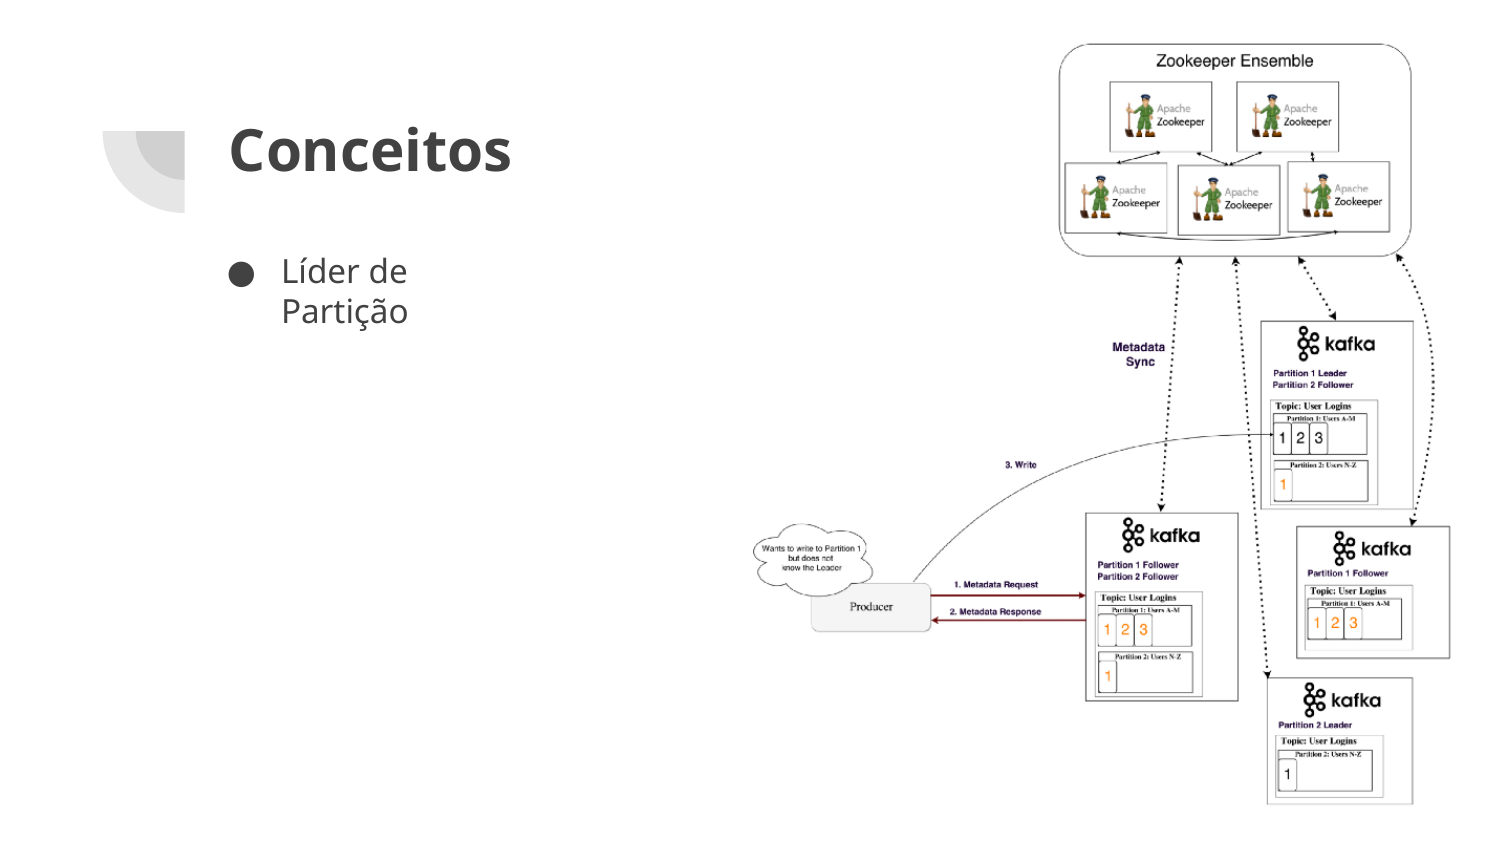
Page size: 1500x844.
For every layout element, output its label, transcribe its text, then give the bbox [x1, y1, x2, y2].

text_box Líder de Partição [190, 235, 552, 346]
title Conceitos [213, 97, 725, 206]
picture [730, 29, 1465, 819]
